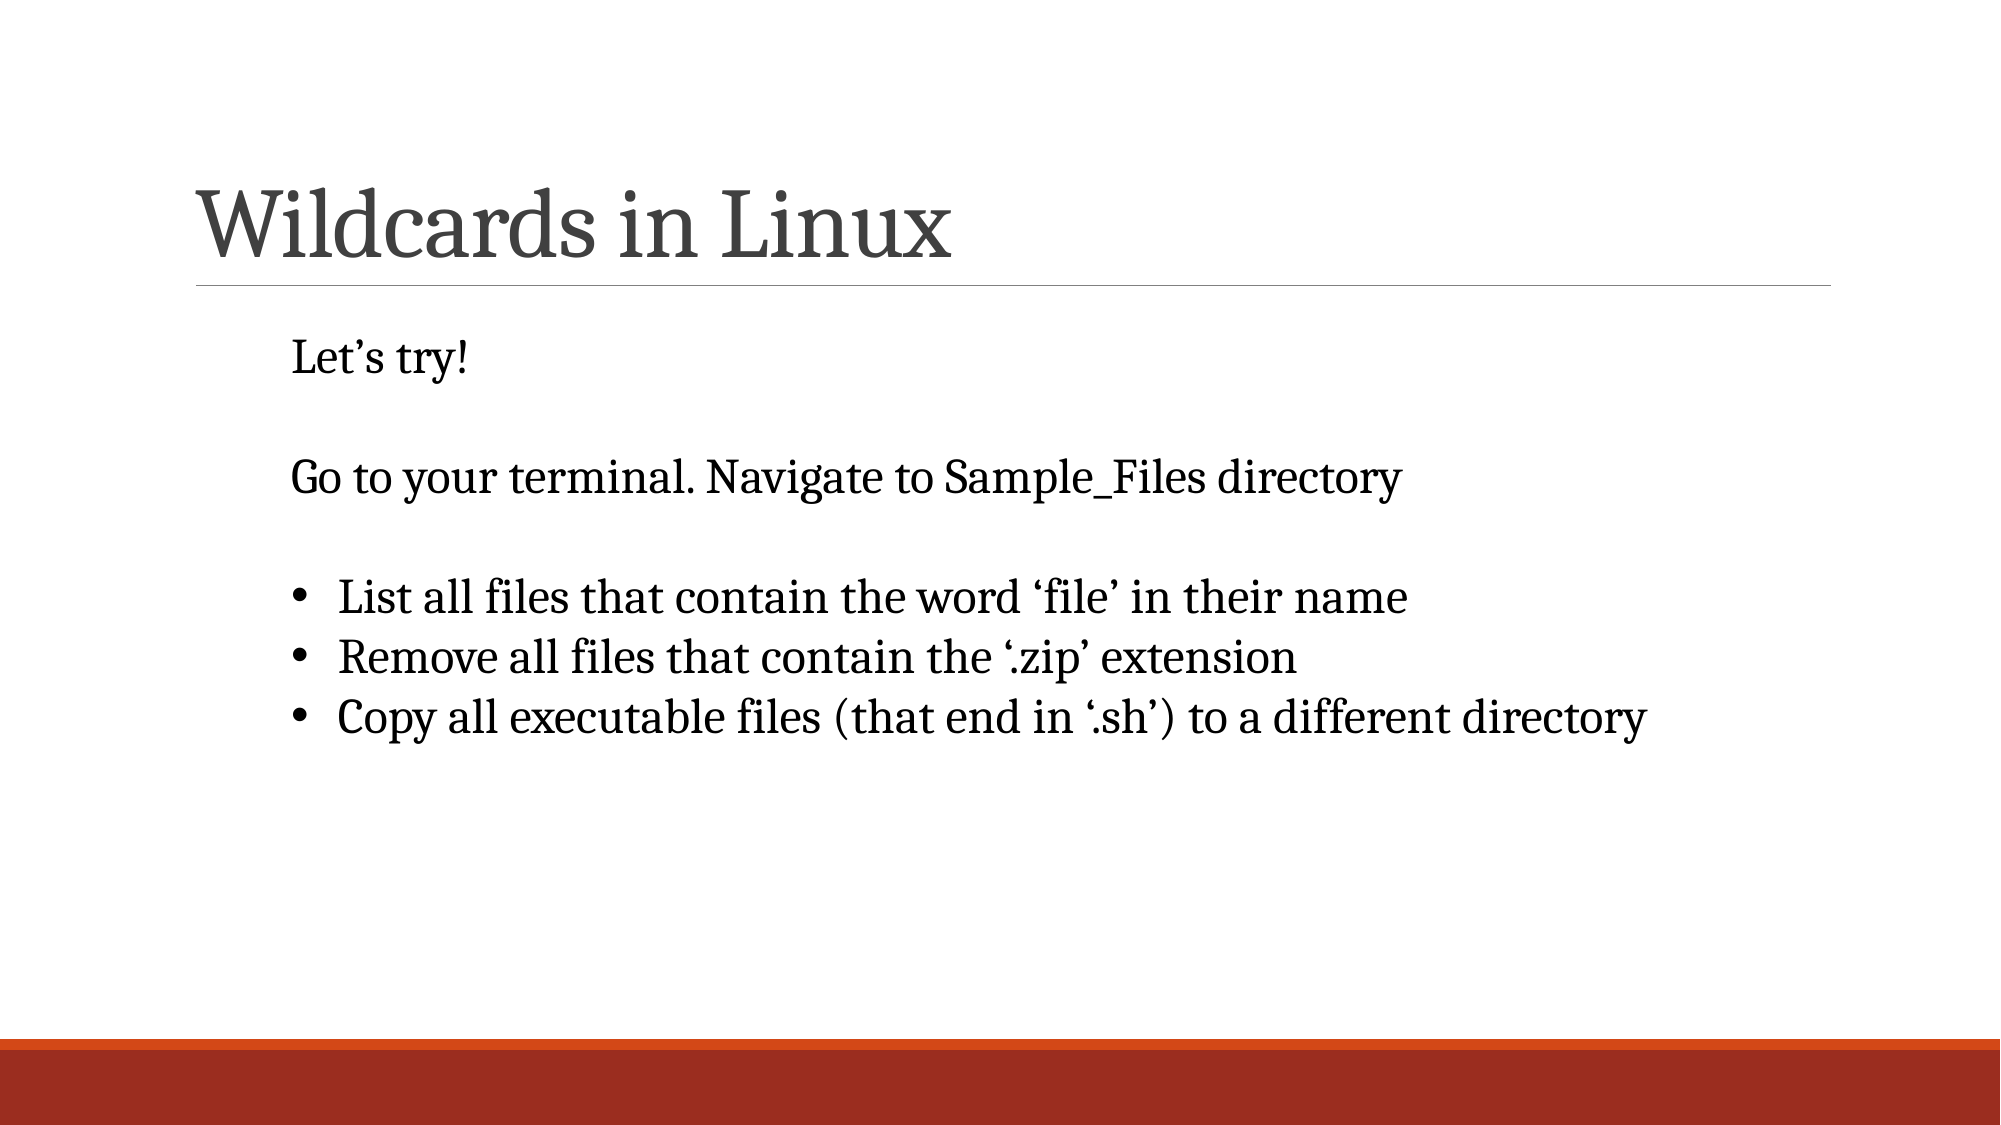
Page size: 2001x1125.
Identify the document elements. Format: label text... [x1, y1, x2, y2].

text_box Let’s try! Go to your terminal. Navigate to Sample_Files directory List all files that contain the word ‘file’ in their name Remove all files that contain the ‘.zip’ extension Copy all executable files (that end in ‘.sh’) to a different directory [276, 316, 1663, 752]
title Wildcards in Linux [180, 47, 1830, 285]
